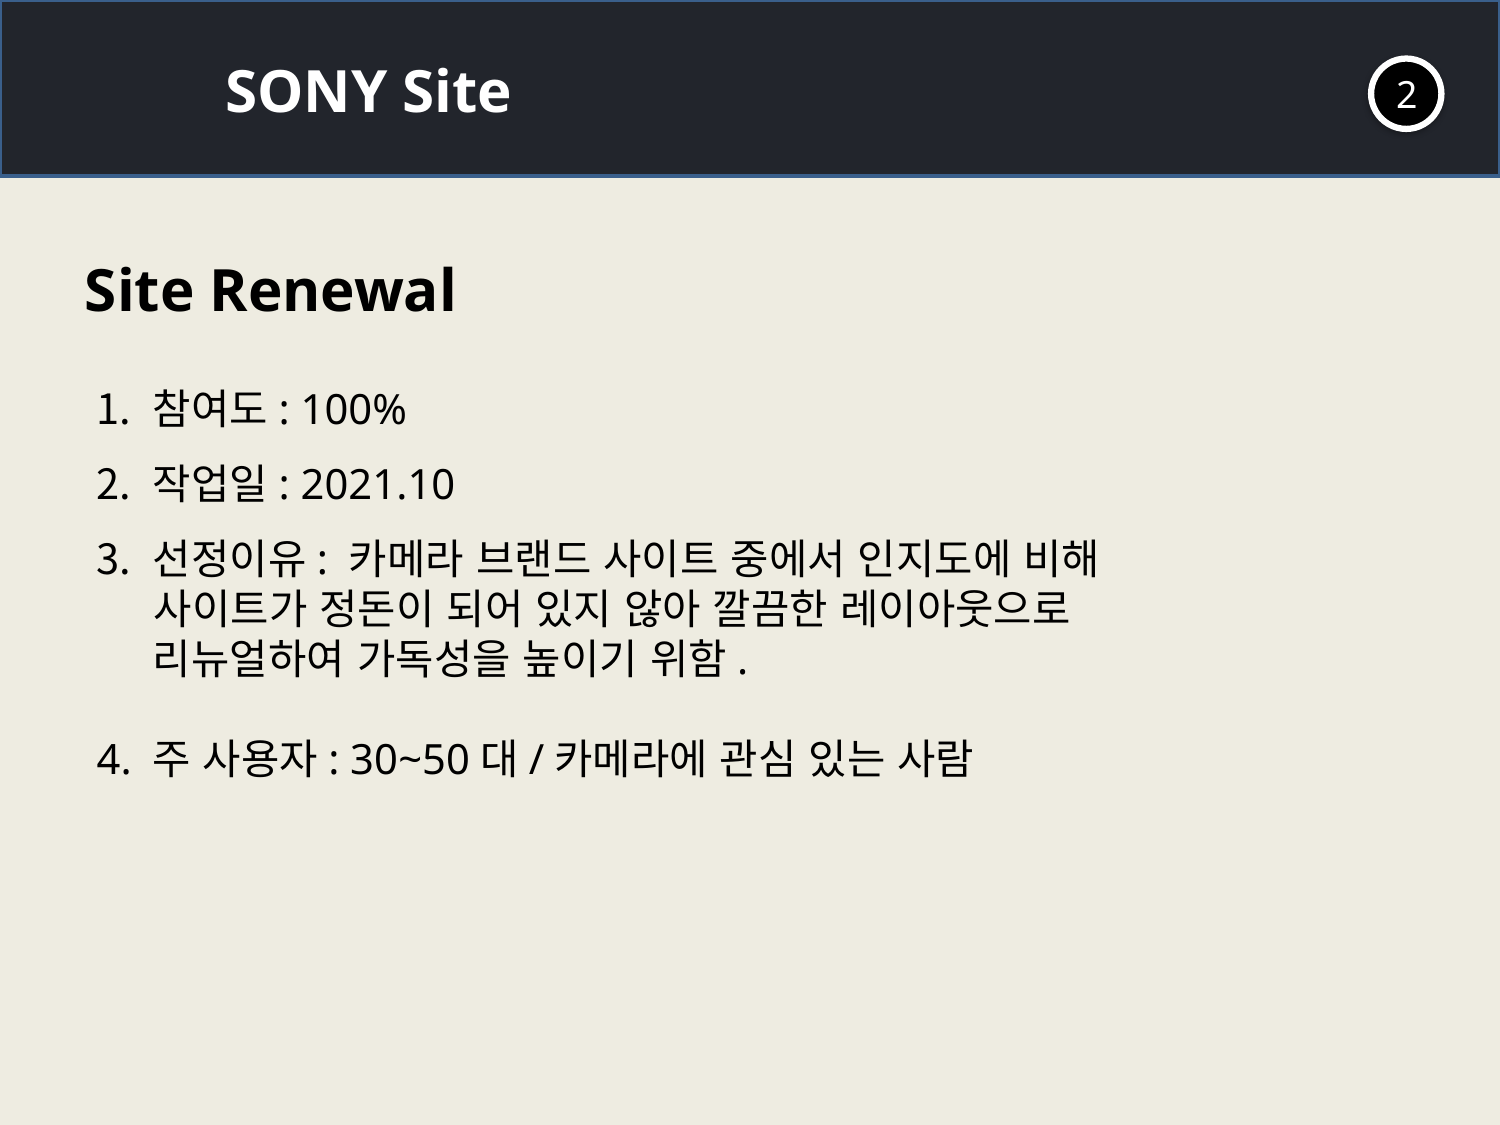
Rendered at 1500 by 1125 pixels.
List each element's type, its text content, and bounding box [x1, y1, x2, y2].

text_box [0, 0, 1500, 178]
text_box SONY Site [210, 46, 575, 132]
text_box 2 [1367, 55, 1445, 133]
text_box 참여도: 100% 작업일: 2021.10 선정이유: 카메라 브랜드 사이트 중에서 인지도에 비해 사이트가 정돈이 되어 있지 않아 깔끔한 레이아웃으로 리뉴얼하여 가독성을 높이기 위함. 4. 주 사용자: 30~50대/카메라에 관심 있는 사람 [81, 375, 1199, 790]
text_box Site Renewal [70, 246, 551, 331]
